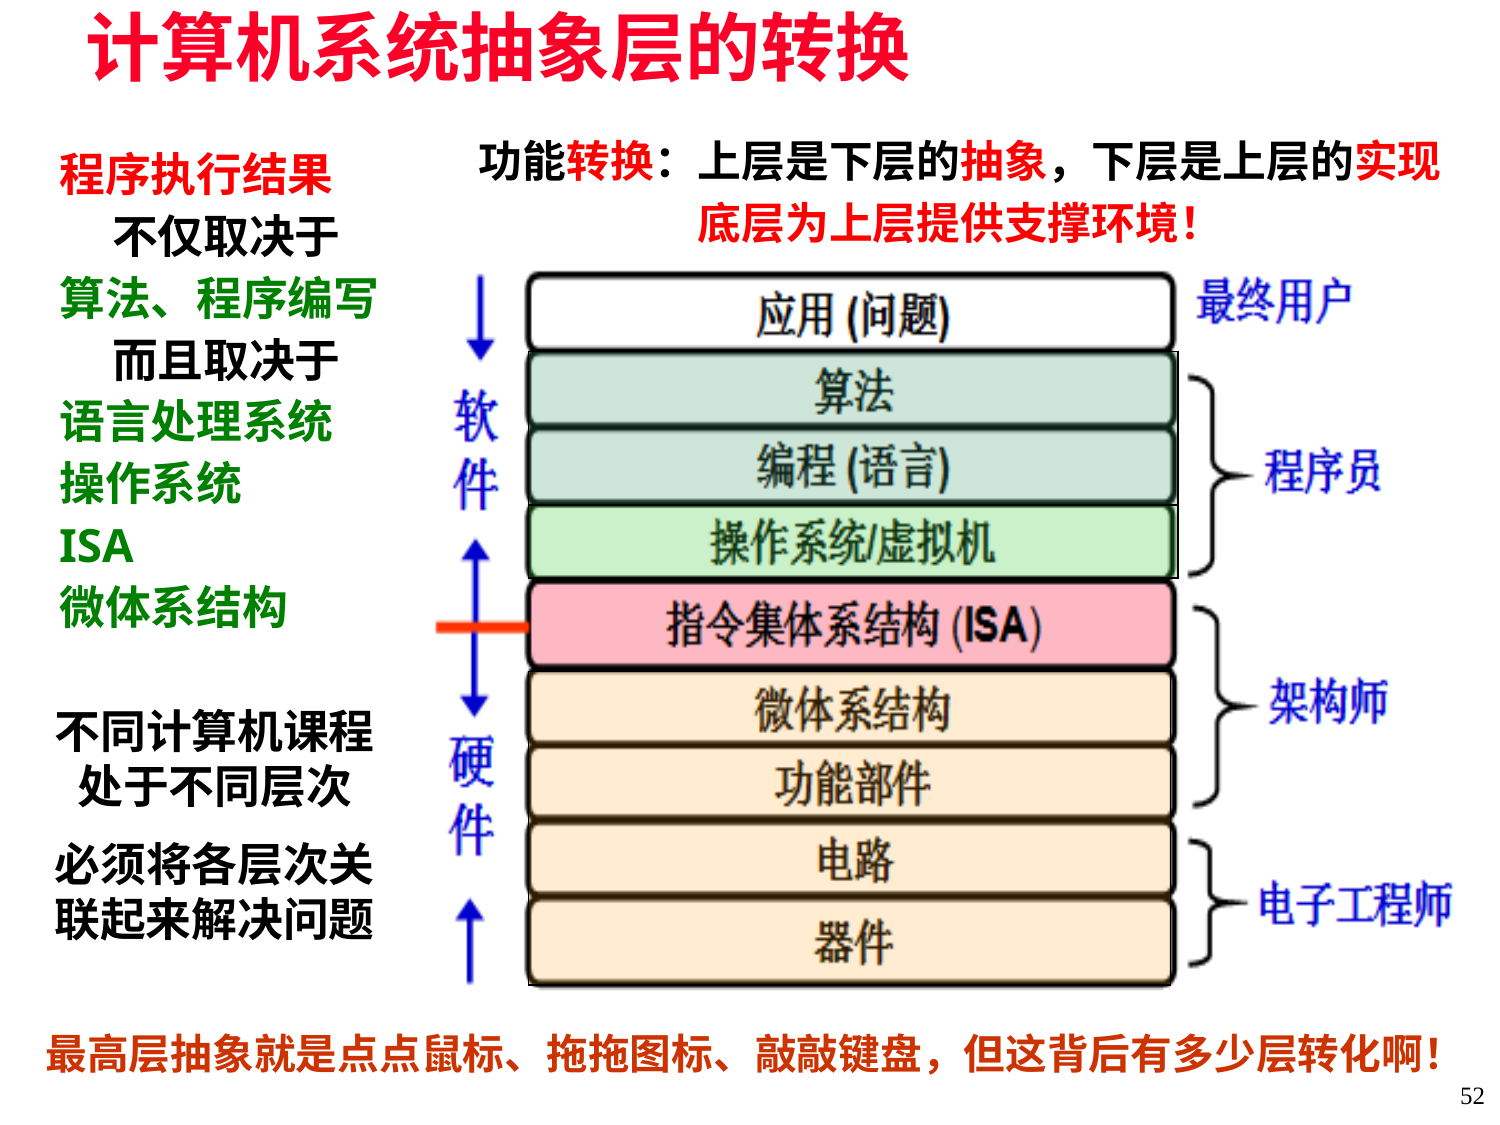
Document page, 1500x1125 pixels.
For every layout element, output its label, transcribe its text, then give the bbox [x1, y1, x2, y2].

slide_number 52 [1162, 1065, 1500, 1125]
list 程序执行结果 不仅取决于 算法、程序编写 而且取决于 语言处理系统 操作系统 ISA 微体系结构 [48, 141, 440, 735]
title 计算机系统抽象层的转换 [75, 8, 1425, 101]
text_box 功能转换：上层是下层的抽象，下层是上层的实现 底层为上层提供支撑环境！ [461, 126, 1459, 244]
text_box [432, 244, 1460, 999]
text_box 最高层抽象就是点点鼠标、拖拖图标、敲敲键盘，但这背后有多少层转化啊！ [22, 1020, 1489, 1086]
text_box 不同计算机课程处于不同层次 必须将各层次关联起来解决问题 [26, 695, 403, 953]
